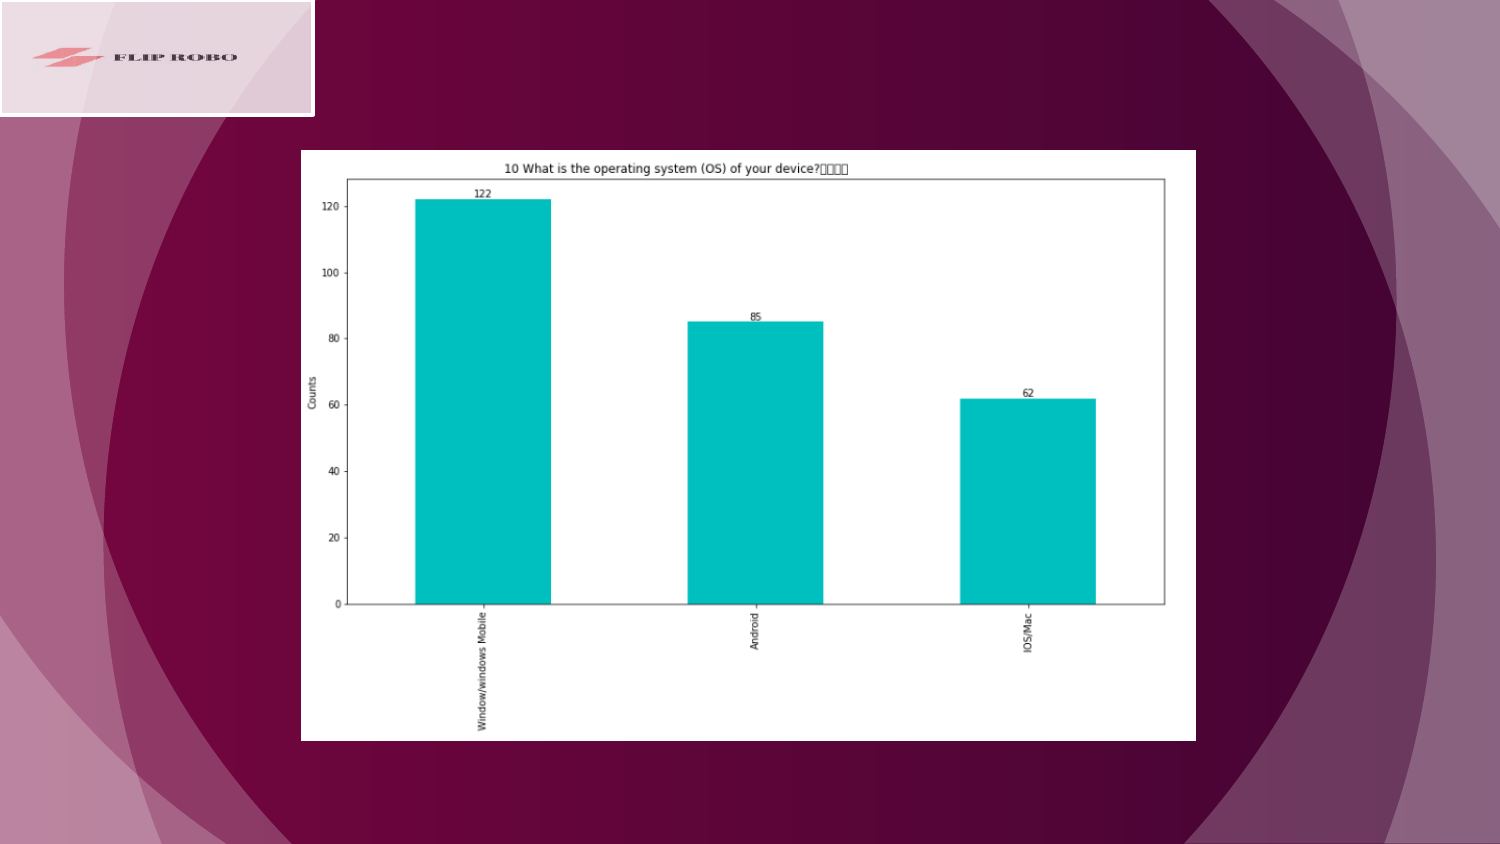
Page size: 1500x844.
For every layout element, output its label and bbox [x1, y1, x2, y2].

picture [300, 149, 1197, 741]
